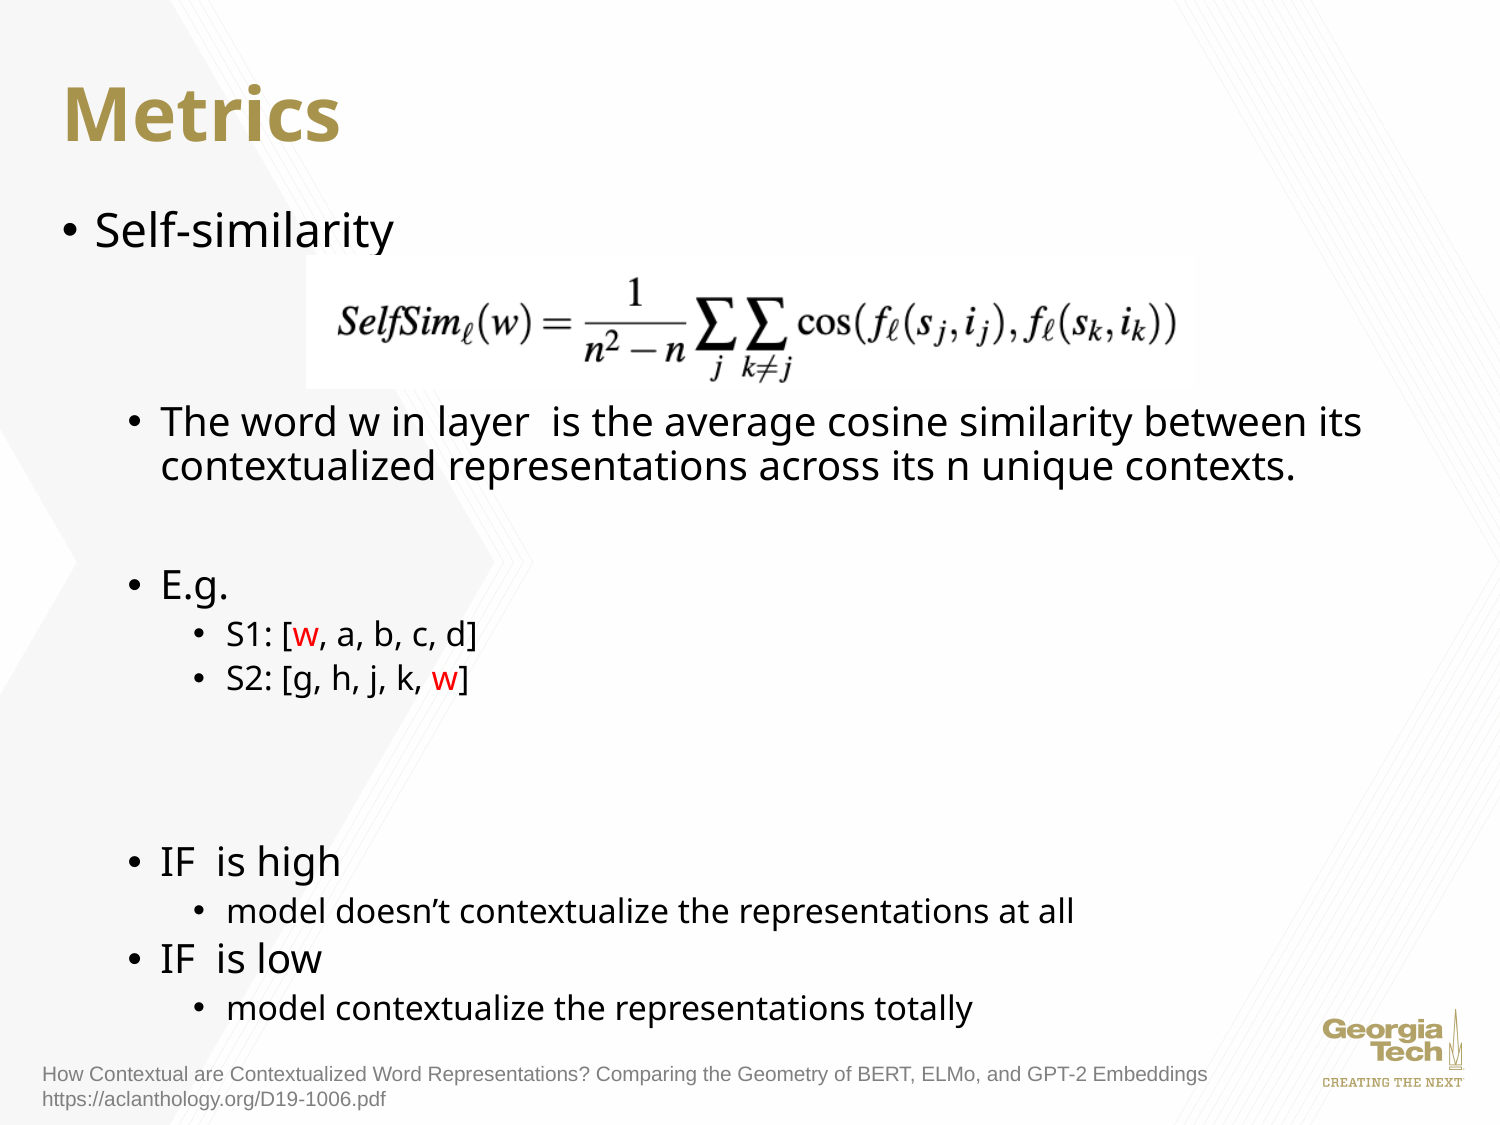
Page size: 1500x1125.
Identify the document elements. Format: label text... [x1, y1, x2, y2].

title Metrics [46, 34, 1454, 200]
text_box How Contextual are Contextualized Word Representations? Comparing the Geometry of BERT, ELMo, and GPT-2 Embeddings https://aclanthology.org/D19-1006.pdf [27, 1053, 1223, 1119]
picture [0, 0, 1500, 1125]
